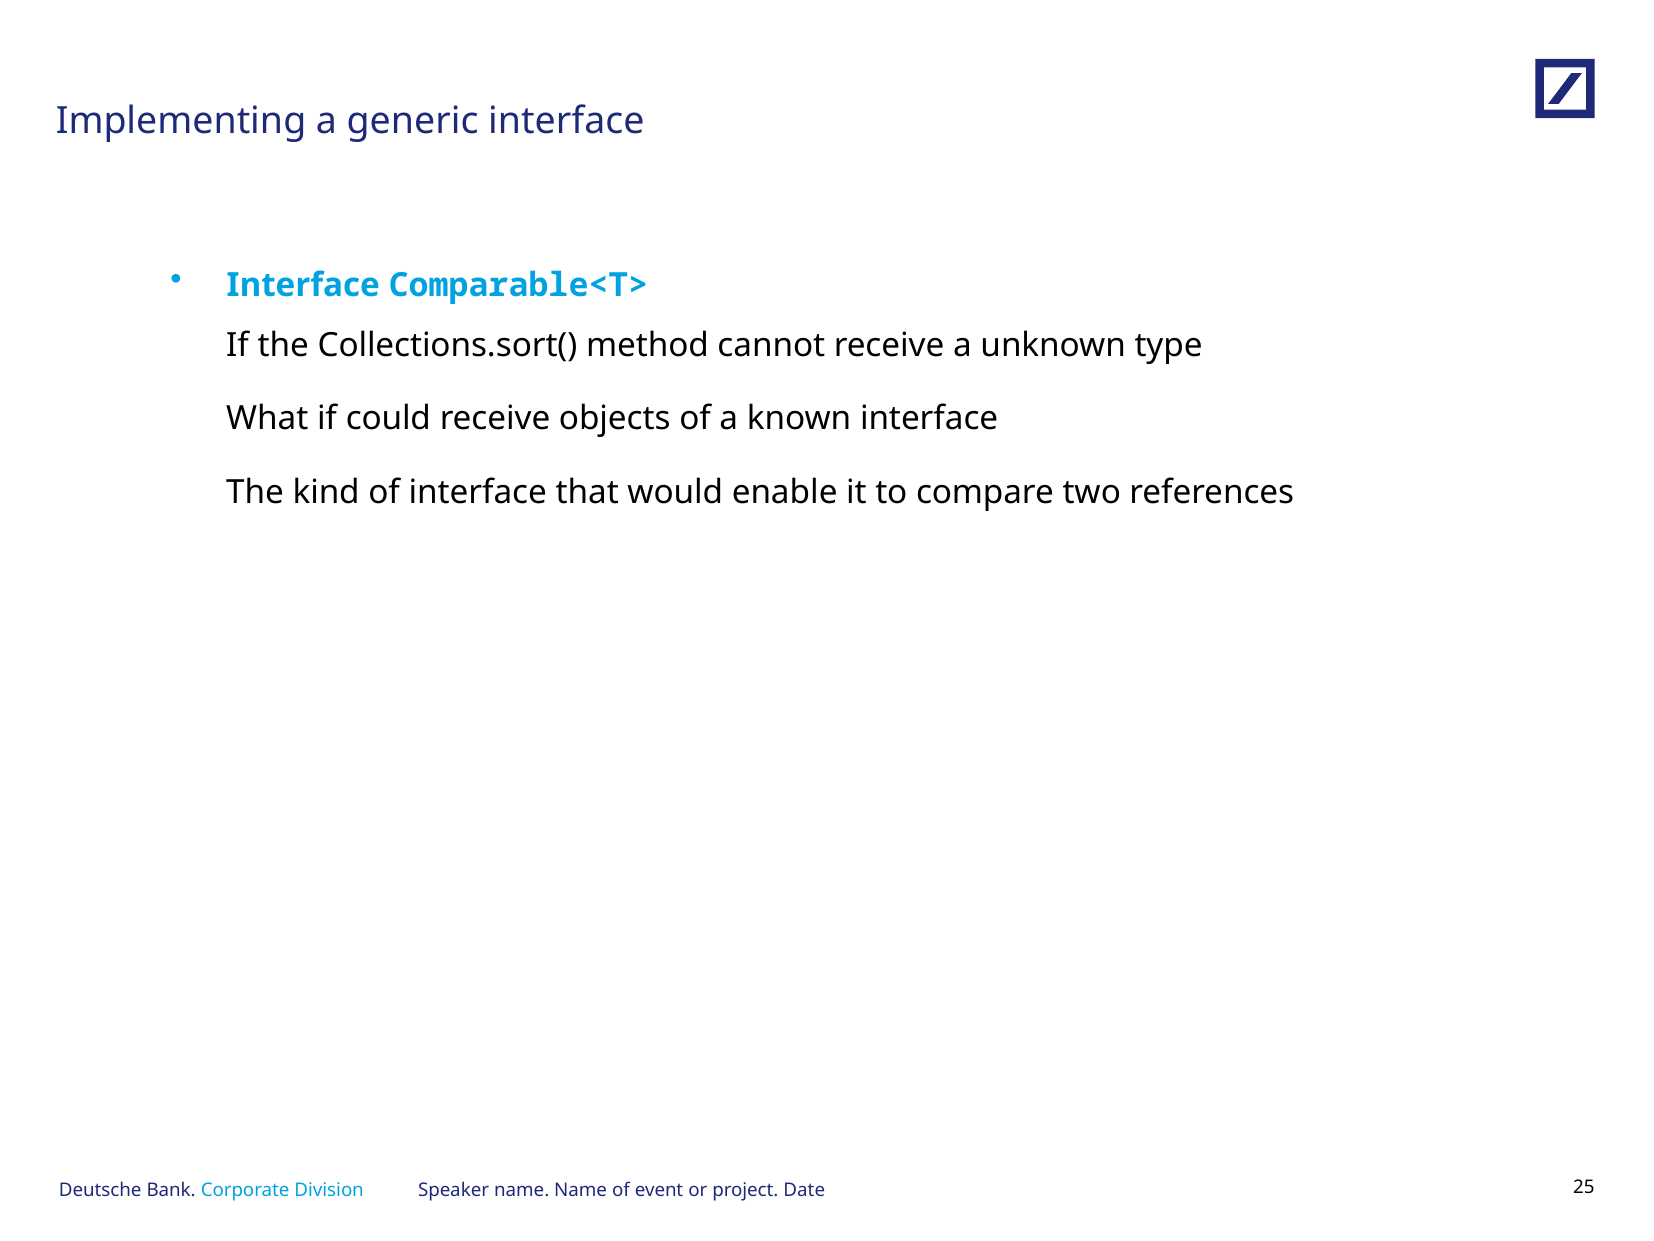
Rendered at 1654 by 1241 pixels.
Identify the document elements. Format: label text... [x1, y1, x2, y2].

title Implementing a generic interface [55, 101, 1477, 194]
slide_number 24 [1535, 1181, 1595, 1211]
text_box Interface Comparable<T> If the Collections.sort() method cannot receive a unknown type What if could receive objects of a known interface The kind of interface that would enable it to compare two references [170, 243, 1509, 1211]
